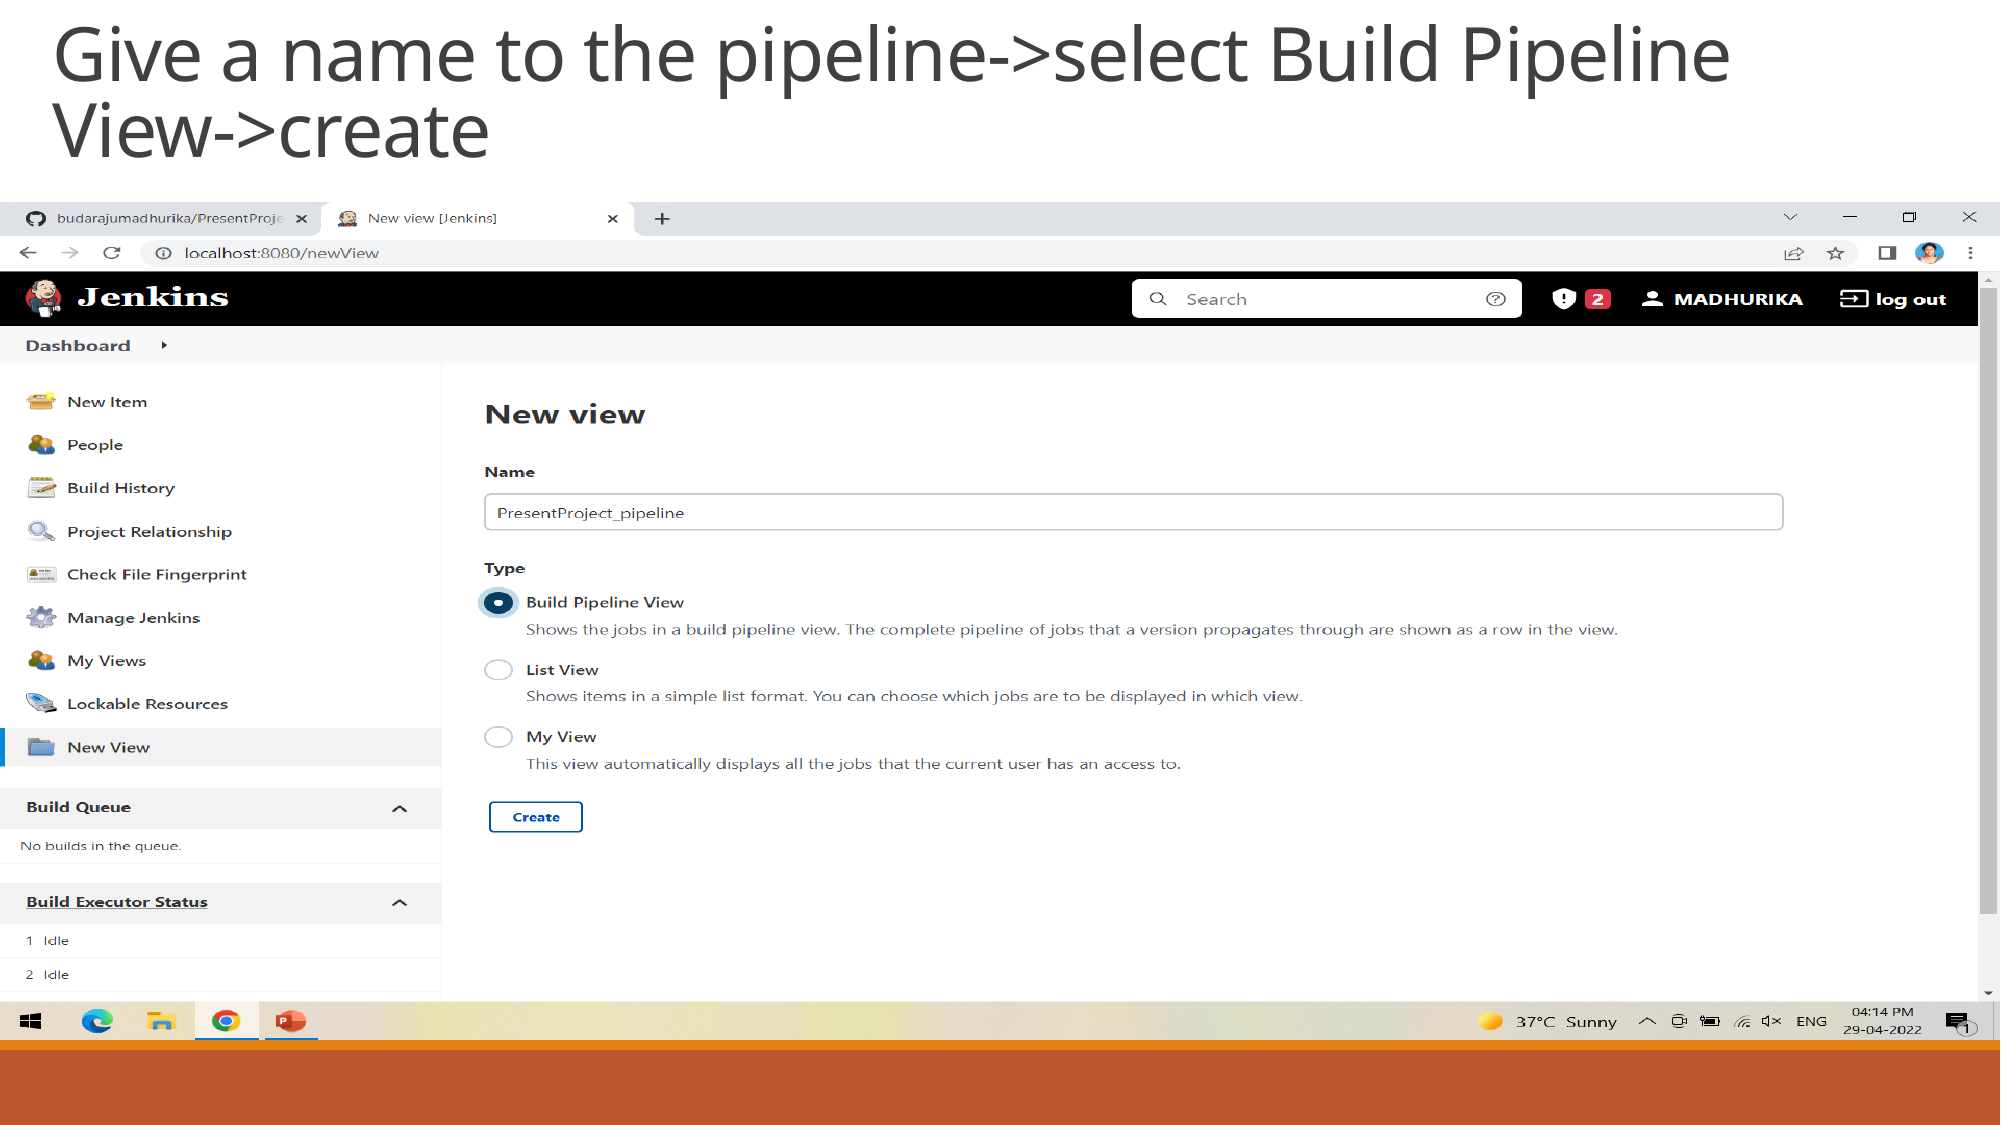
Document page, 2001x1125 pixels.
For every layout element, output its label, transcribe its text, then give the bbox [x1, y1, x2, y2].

title Give a name to the pipeline->select Build Pipeline View->create [37, 47, 1936, 181]
picture [0, 201, 2000, 1041]
